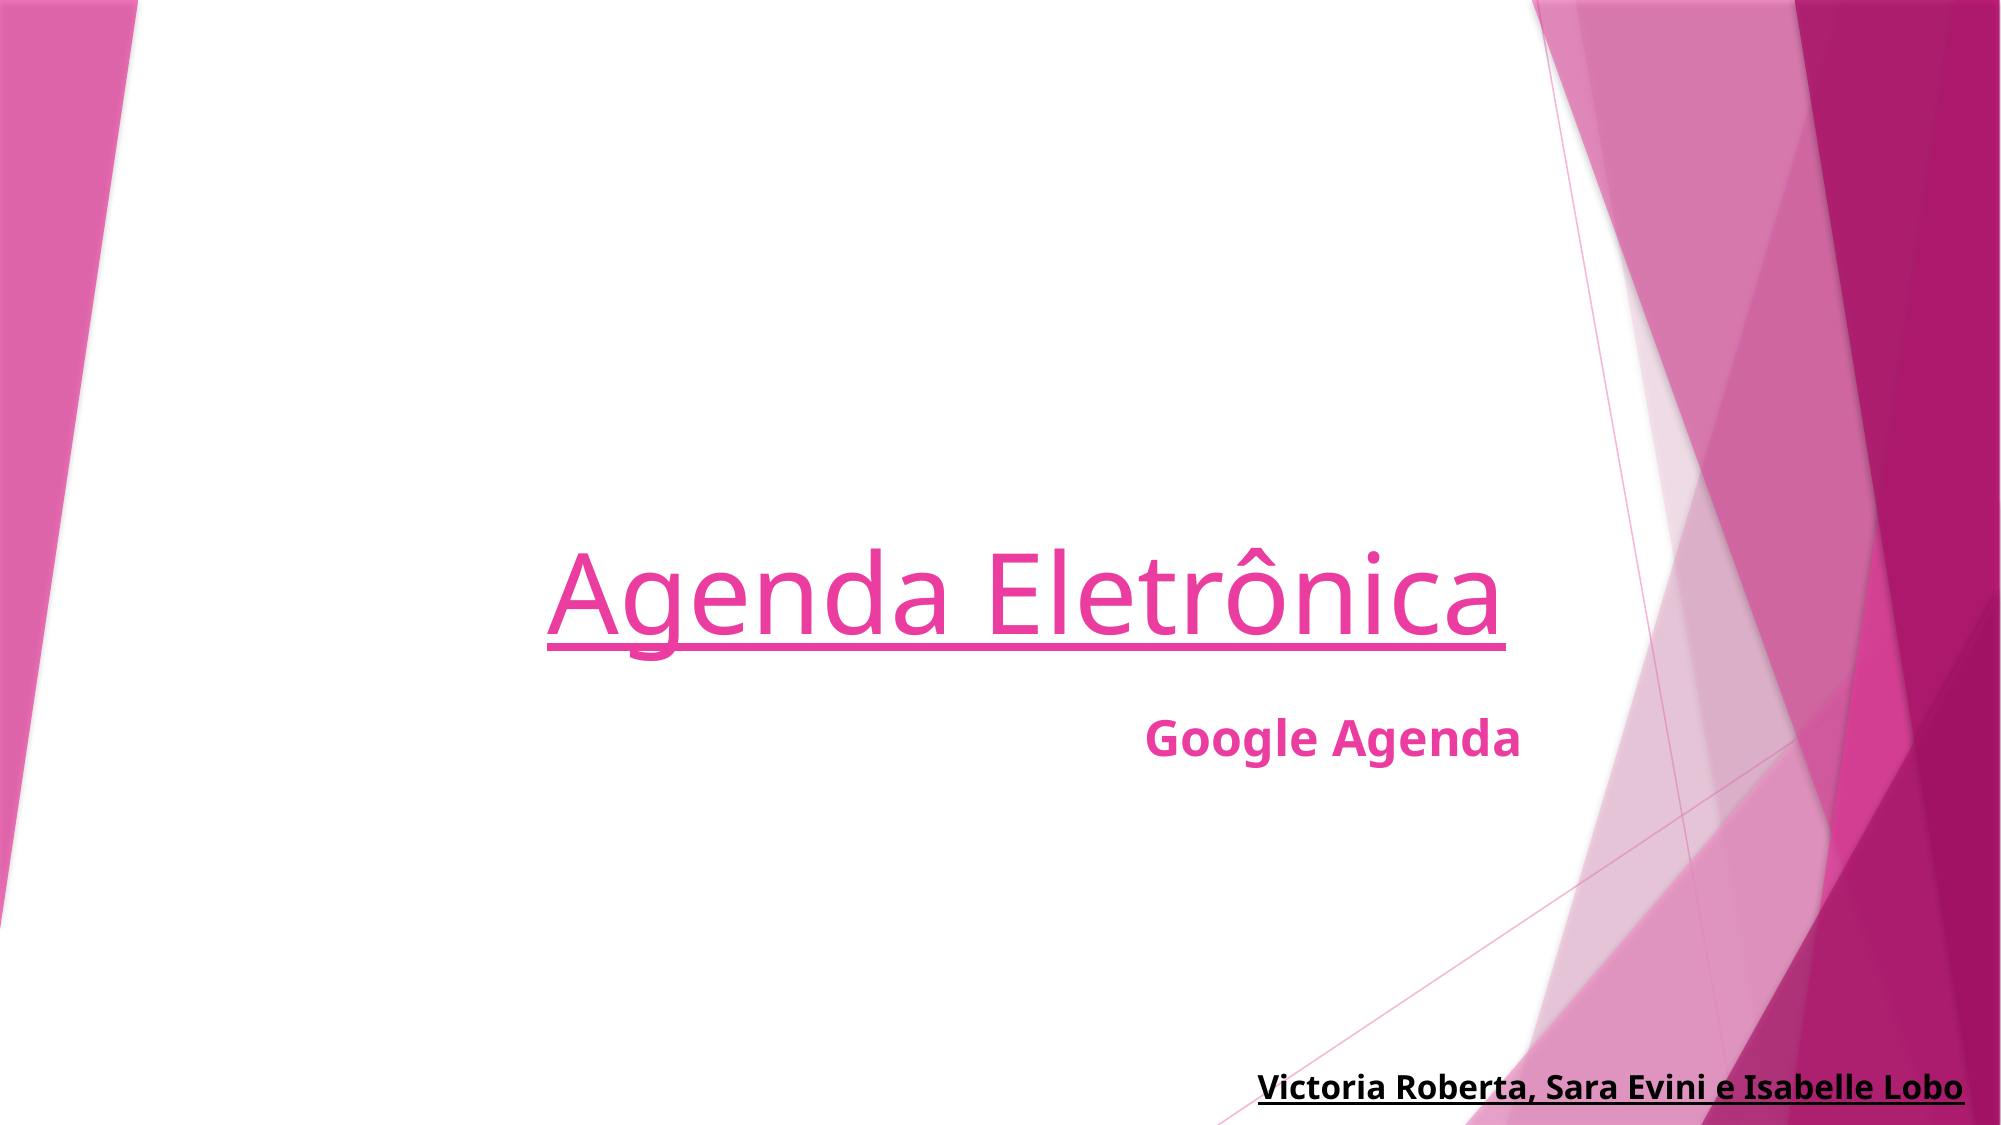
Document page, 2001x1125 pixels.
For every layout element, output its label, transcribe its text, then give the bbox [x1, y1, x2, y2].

subtitle Victoria Roberta, Sara Evini e Isabelle Lobo [1202, 1058, 1980, 1125]
text_box Google Agenda [1129, 698, 1538, 774]
title Agenda Eletrônica [247, 394, 1522, 665]
